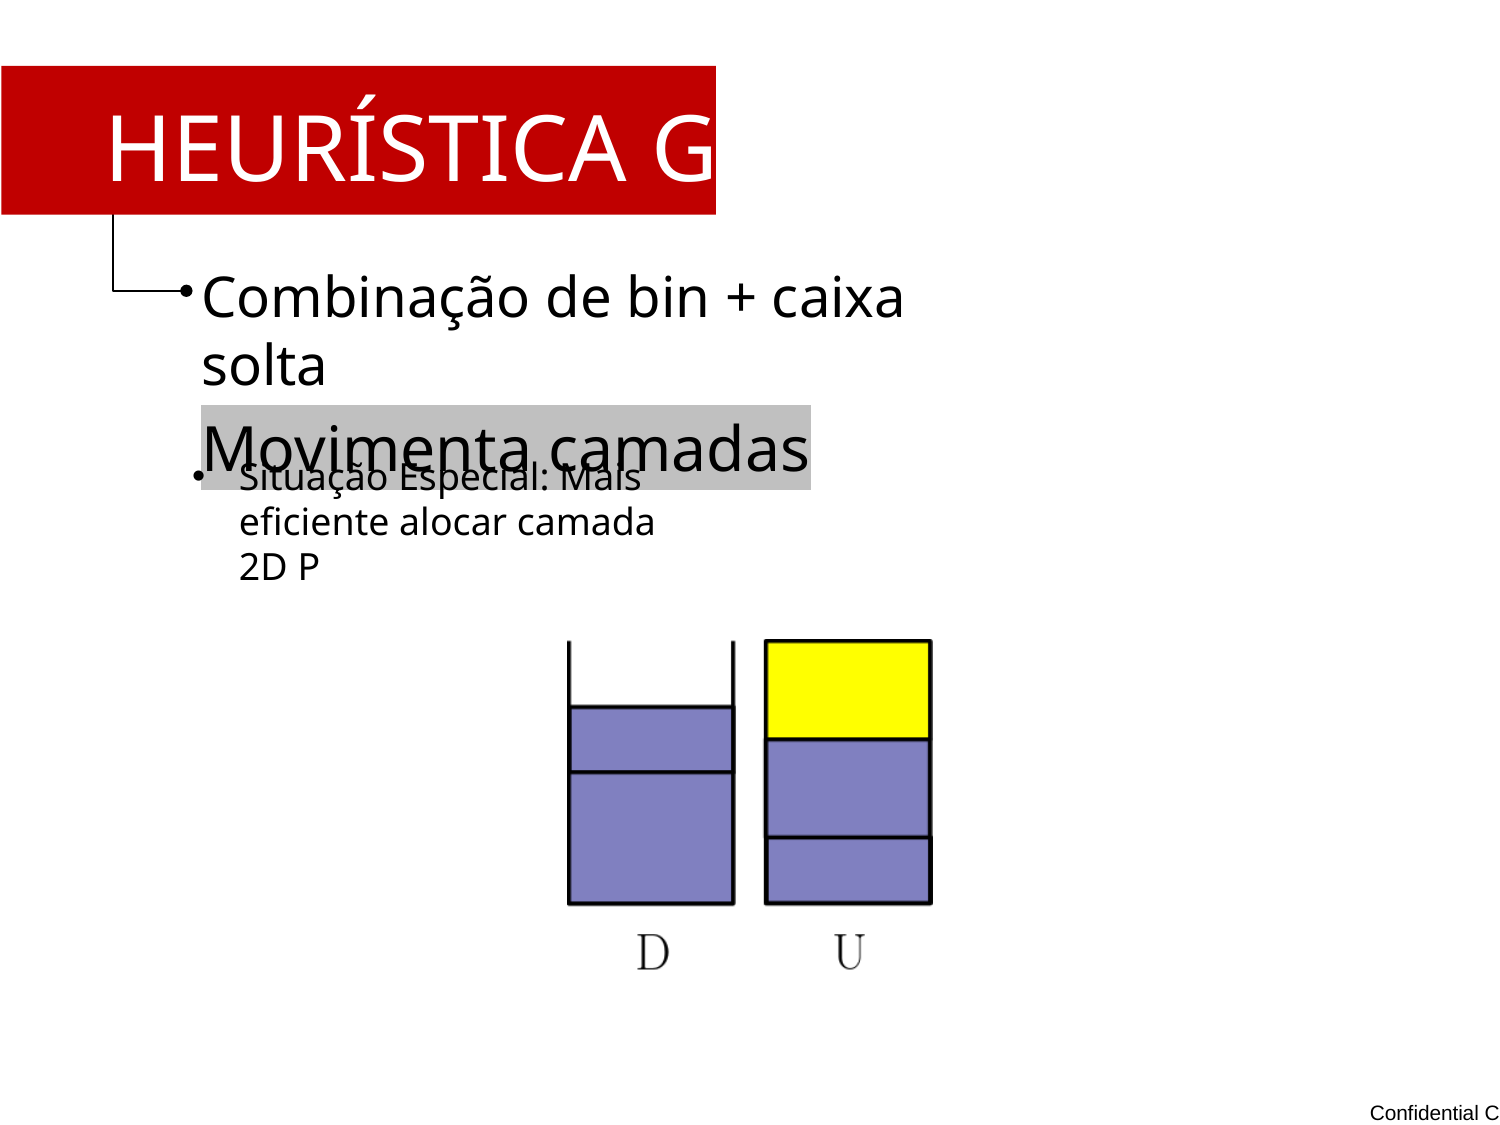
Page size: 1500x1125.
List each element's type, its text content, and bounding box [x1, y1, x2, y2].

text_box HEURÍSTICA GULOSA [89, 50, 1440, 239]
text_box Combinação de bin + caixa solta Movimenta camadas [186, 254, 1003, 325]
text_box Situação Especial: Mais eficiente alocar camada 2D P [177, 445, 716, 596]
picture [566, 639, 933, 972]
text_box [39, 185, 187, 291]
text_box [0, 64, 89, 217]
